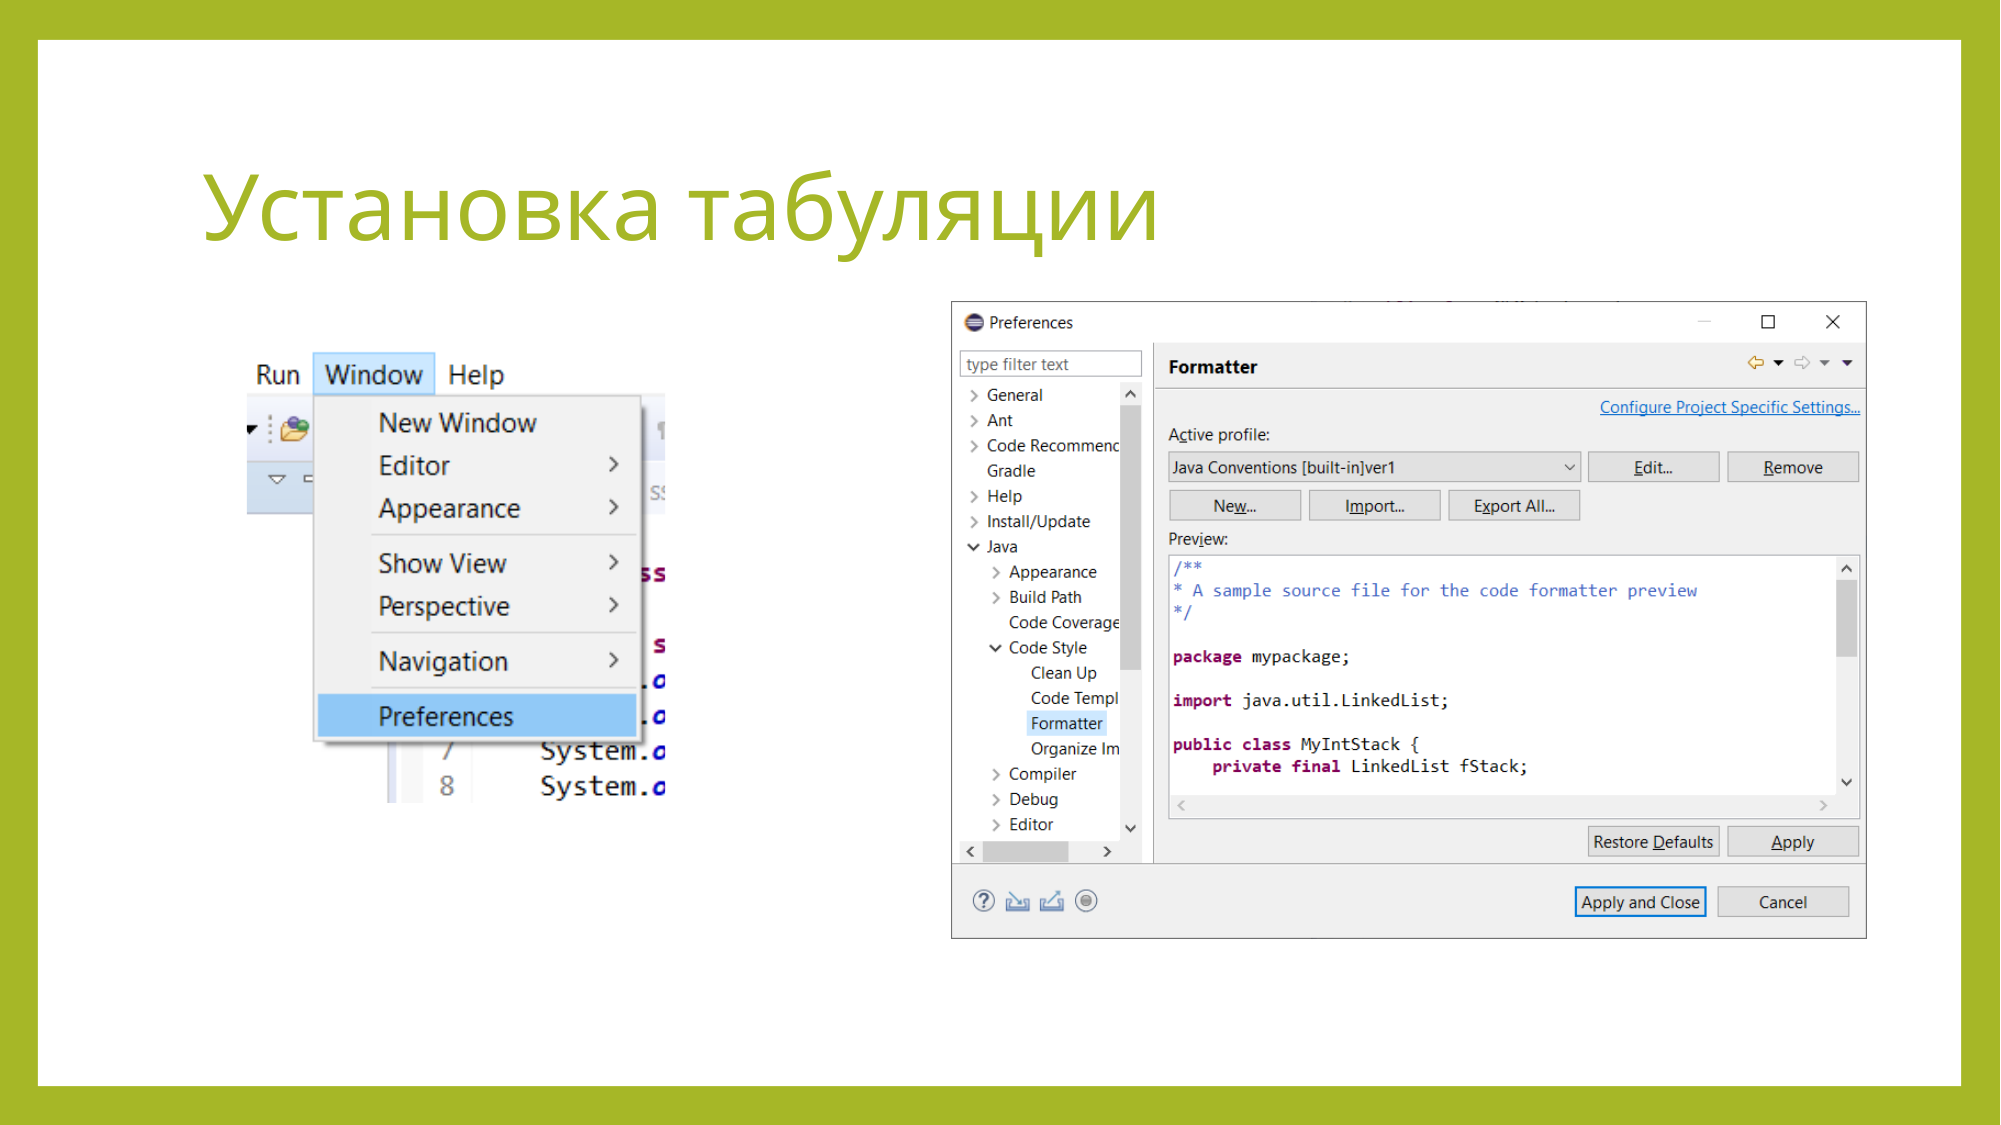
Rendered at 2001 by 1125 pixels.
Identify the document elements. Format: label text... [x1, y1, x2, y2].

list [246, 300, 666, 803]
title Установка табуляции [187, 99, 1808, 323]
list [950, 300, 1868, 940]
